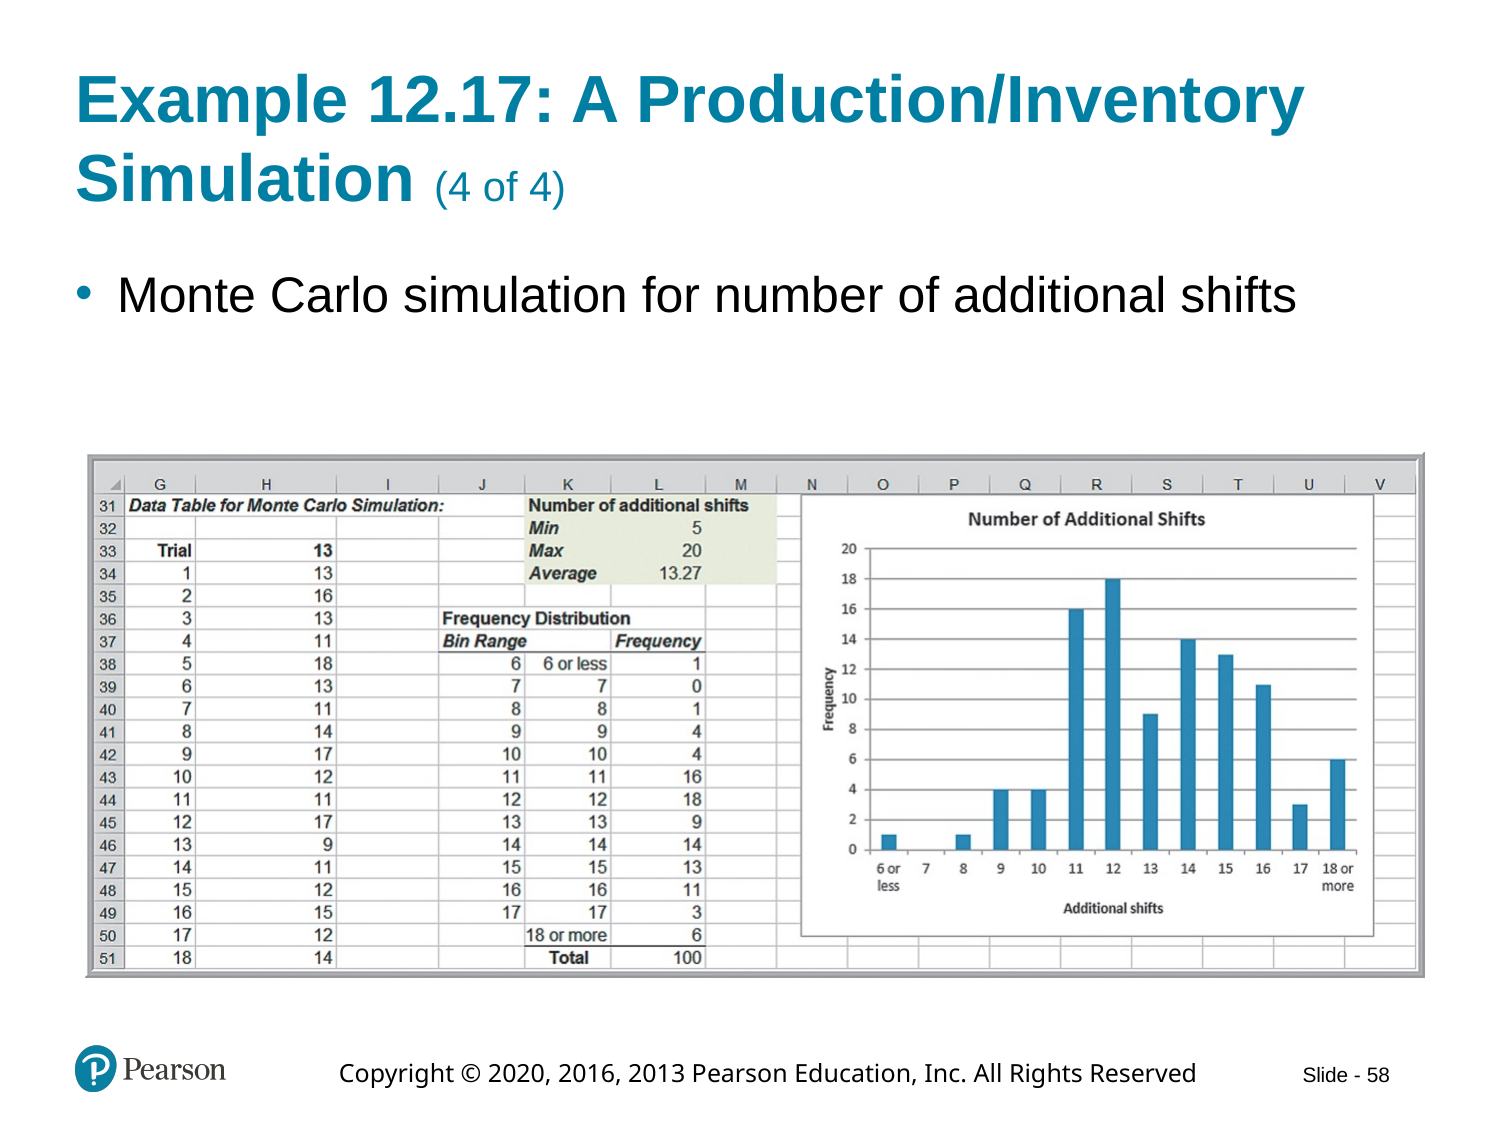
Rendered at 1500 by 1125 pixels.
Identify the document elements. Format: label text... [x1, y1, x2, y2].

title Example 12.17: A Production/Inventory Simulation (4 of 4) [75, 35, 1425, 216]
list Monte Carlo simulation for number of additional shifts [75, 262, 1425, 366]
picture [85, 451, 1426, 978]
picture [83, 1054, 109, 1079]
picture [101, 1045, 226, 1092]
picture [75, 1078, 86, 1092]
picture [75, 1045, 90, 1061]
